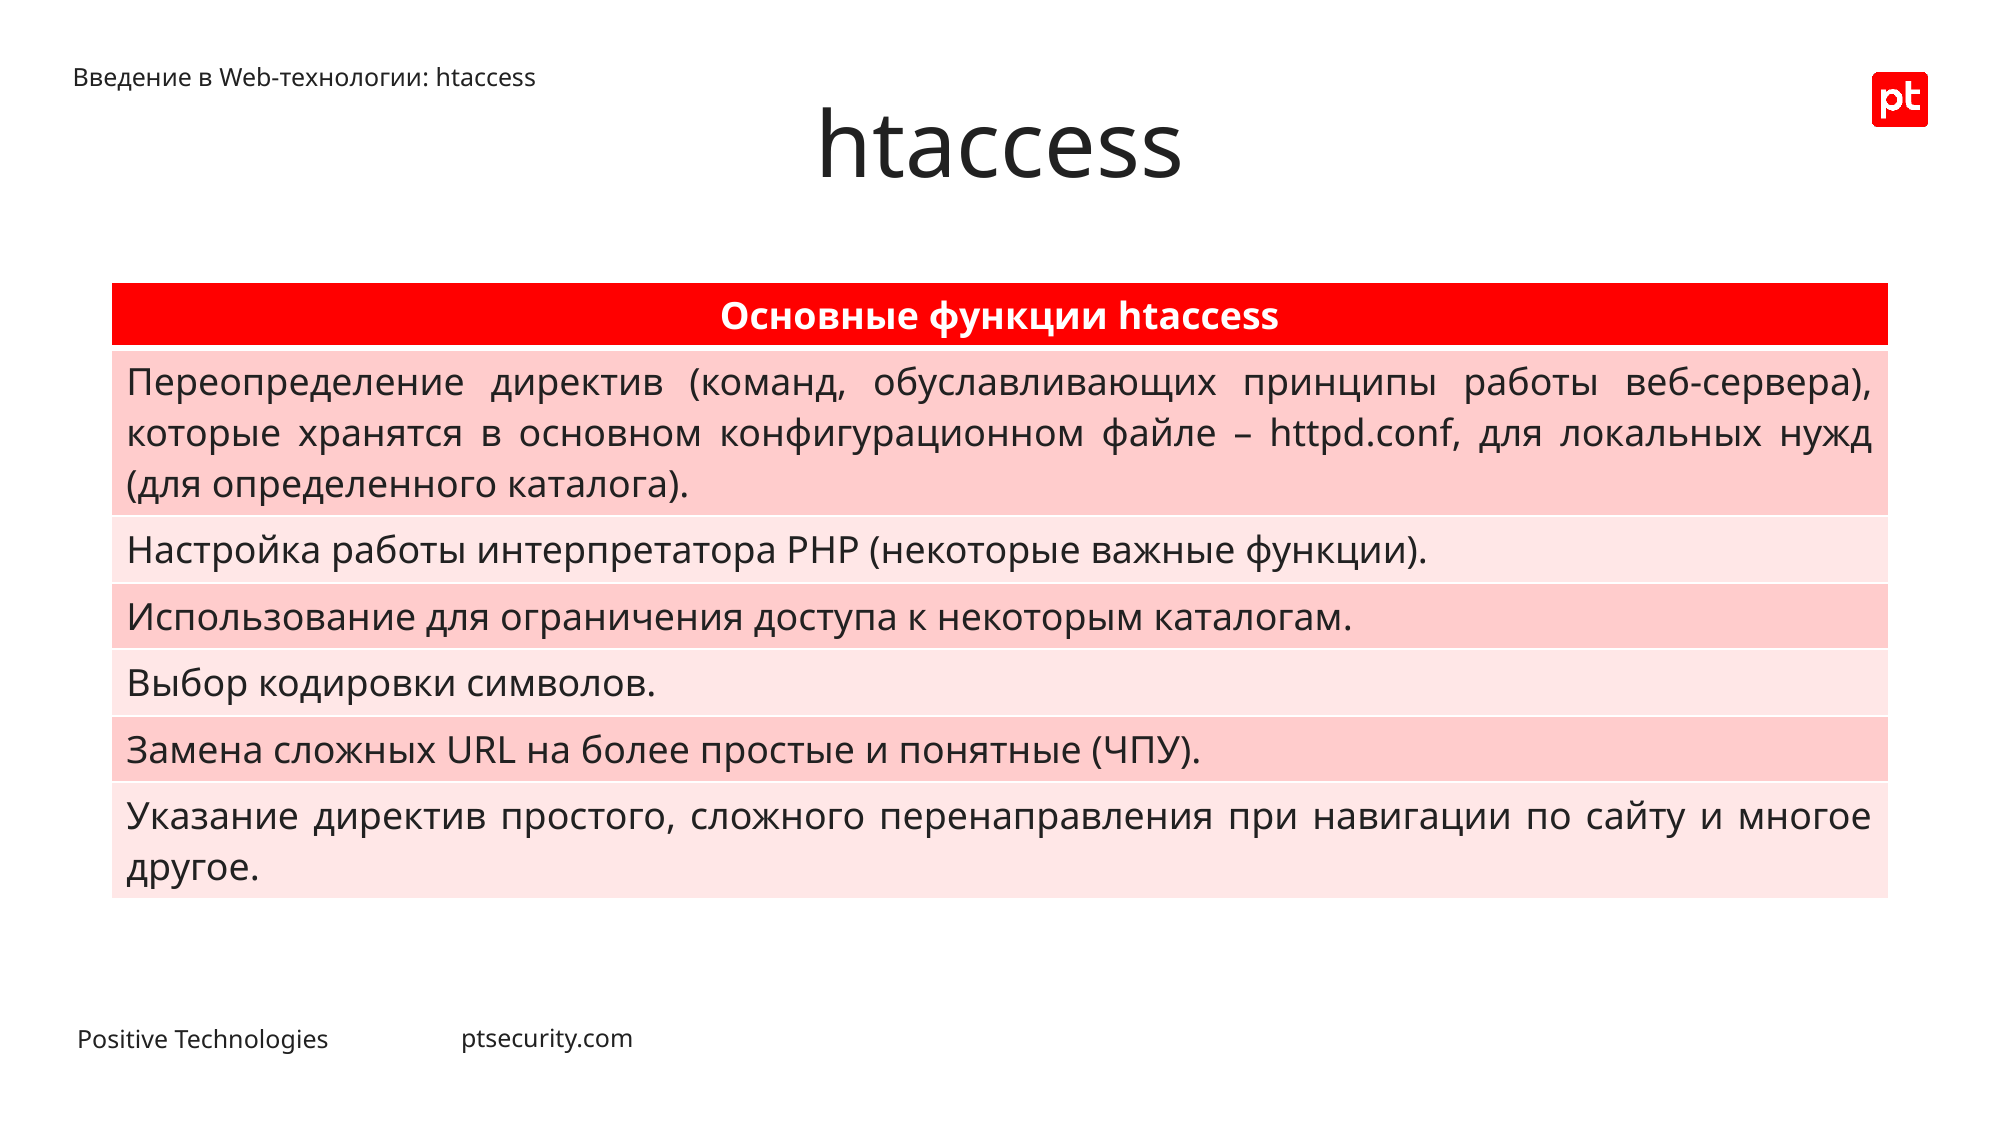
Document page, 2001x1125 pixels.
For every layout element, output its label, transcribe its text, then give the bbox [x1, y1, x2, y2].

text_box Введение в Web-технологии: htaccess [57, 53, 723, 128]
table_header Основные функции htaccess [112, 283, 1888, 345]
table_cell Переопределение директив (команд, обуславливающих принципы работы веб-сервера), которые хранятся в основном конфигурационном файле – httpd.conf, для локальных нужд (для определенного каталога). [112, 351, 1888, 515]
table_cell Использование для ограничения доступа к некоторым каталогам. [112, 584, 1888, 648]
table_cell Указание директив простого, сложного перенаправления при навигации по сайту и многое другое. [112, 783, 1888, 898]
table_cell Настройка работы интерпретатора PHP (некоторые важные функции). [112, 517, 1888, 582]
table_cell Замена сложных URL на более простые и понятные (ЧПУ). [112, 717, 1888, 781]
text_box htaccess [137, 90, 1863, 230]
table_cell Выбор кодировки символов. [112, 650, 1888, 715]
picture [1872, 72, 1928, 127]
